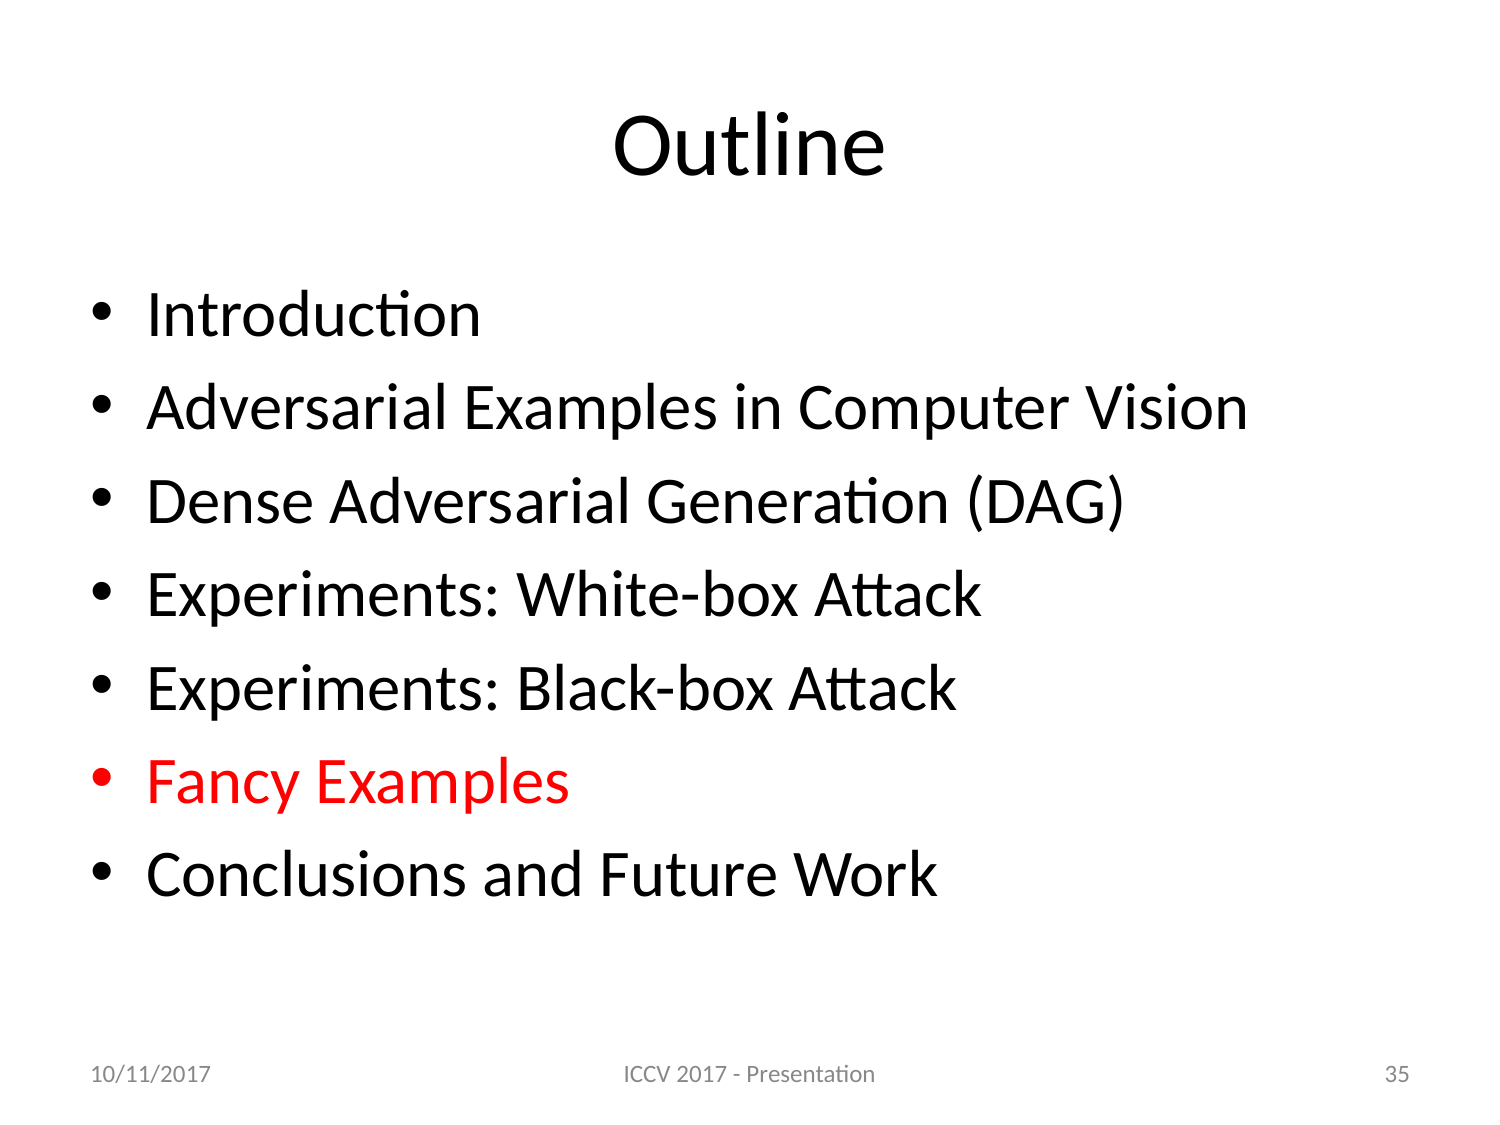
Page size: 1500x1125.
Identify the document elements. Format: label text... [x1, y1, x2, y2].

footer ICCV 2017 - Presentation [512, 1042, 988, 1103]
title Outline [75, 45, 1425, 233]
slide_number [75, 1042, 425, 1103]
slide_number ‹#› [1074, 1042, 1425, 1103]
list Introduction Adversarial Examples in Computer Vision Dense Adversarial Generation (DAG) Experiments: White-box Attack Experiments: Black-box Attack Fancy Examples Conclusions and Future Work [75, 262, 1425, 1005]
